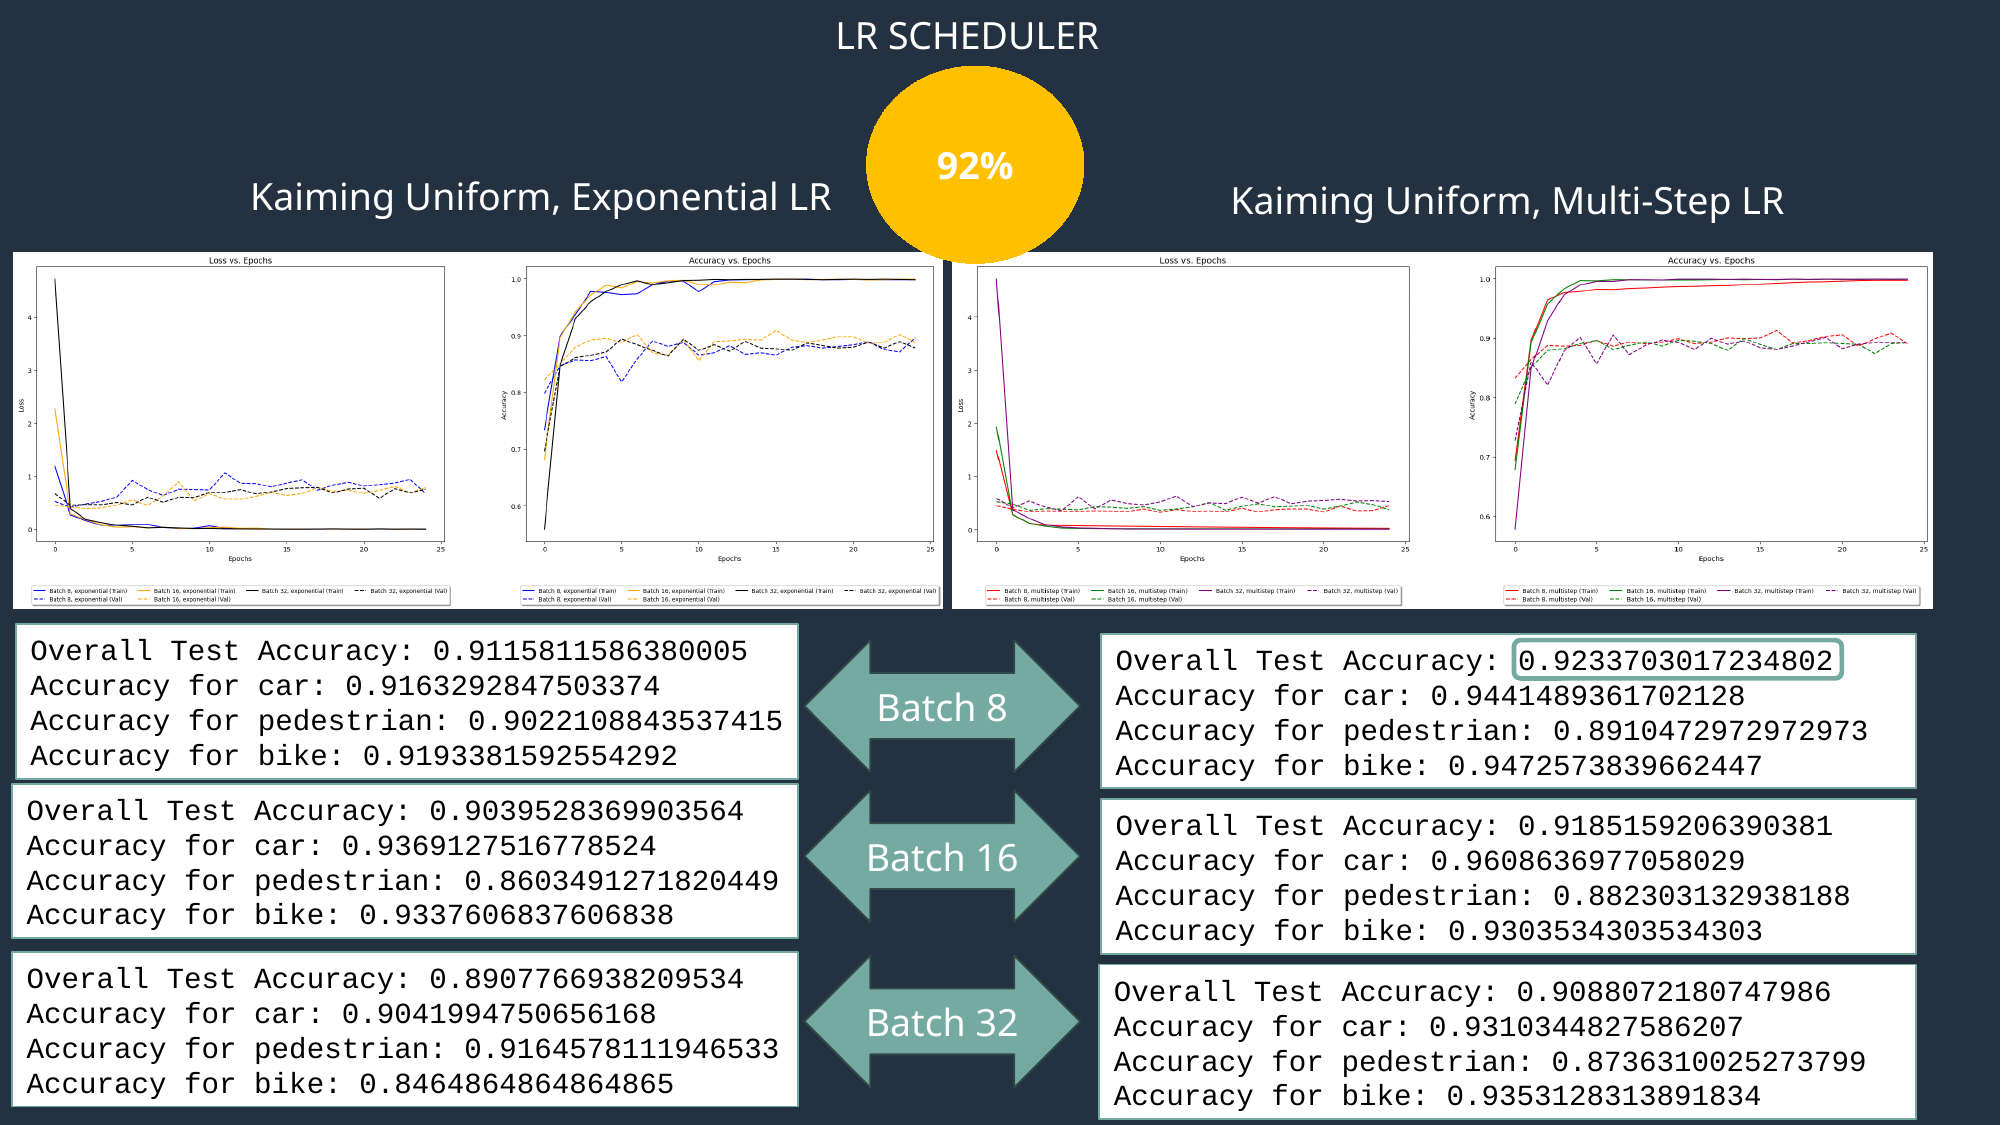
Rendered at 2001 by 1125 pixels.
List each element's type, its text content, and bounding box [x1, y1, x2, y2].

text_box Kaiming Uniform, Multi-Step LR [1215, 169, 1933, 229]
picture [13, 252, 943, 610]
text_box Batch 32 [803, 954, 1081, 1089]
text_box Overall Test Accuracy: 0.9115811586380005 Accuracy for car: 0.9163292847503374 Accuracy for pedestrian: 0.9022108843537415 Accuracy for bike: 0.9193381592554292 [15, 623, 799, 780]
text_box 92% [866, 66, 1084, 262]
text_box Batch 16 [803, 789, 1081, 923]
text_box Batch 8 [803, 639, 1081, 773]
text_box Overall Test Accuracy: 0.8907766938209534 Accuracy for car: 0.9041994750656168 Accuracy for pedestrian: 0.9164578111946533 Accuracy for bike: 0.8464864864864865 [11, 951, 799, 1107]
text_box LR SCHEDULER [820, 4, 1611, 64]
picture [952, 252, 1933, 610]
text_box Overall Test Accuracy: 0.9088072180747986 Accuracy for car: 0.9310344827586207 Accuracy for pedestrian: 0.8736310025273799 Accuracy for bike: 0.9353128313891834 [1098, 964, 1917, 1120]
text_box Overall Test Accuracy: 0.9039528369903564 Accuracy for car: 0.9369127516778524 Accuracy for pedestrian: 0.8603491271820449 Accuracy for bike: 0.9337606837606838 [11, 783, 799, 939]
text_box Overall Test Accuracy: 0.9185159206390381 Accuracy for car: 0.9608636977058029 Accuracy for pedestrian: 0.882303132938188 Accuracy for bike: 0.9303534303534303 [1100, 798, 1917, 955]
text_box [1513, 639, 1843, 680]
text_box Kaiming Uniform, Exponential LR [235, 165, 889, 226]
text_box Overall Test Accuracy: 0.9233703017234802 Accuracy for car: 0.9441489361702128 Accuracy for pedestrian: 0.8910472972972973 Accuracy for bike: 0.9472573839662447 [1100, 633, 1917, 789]
